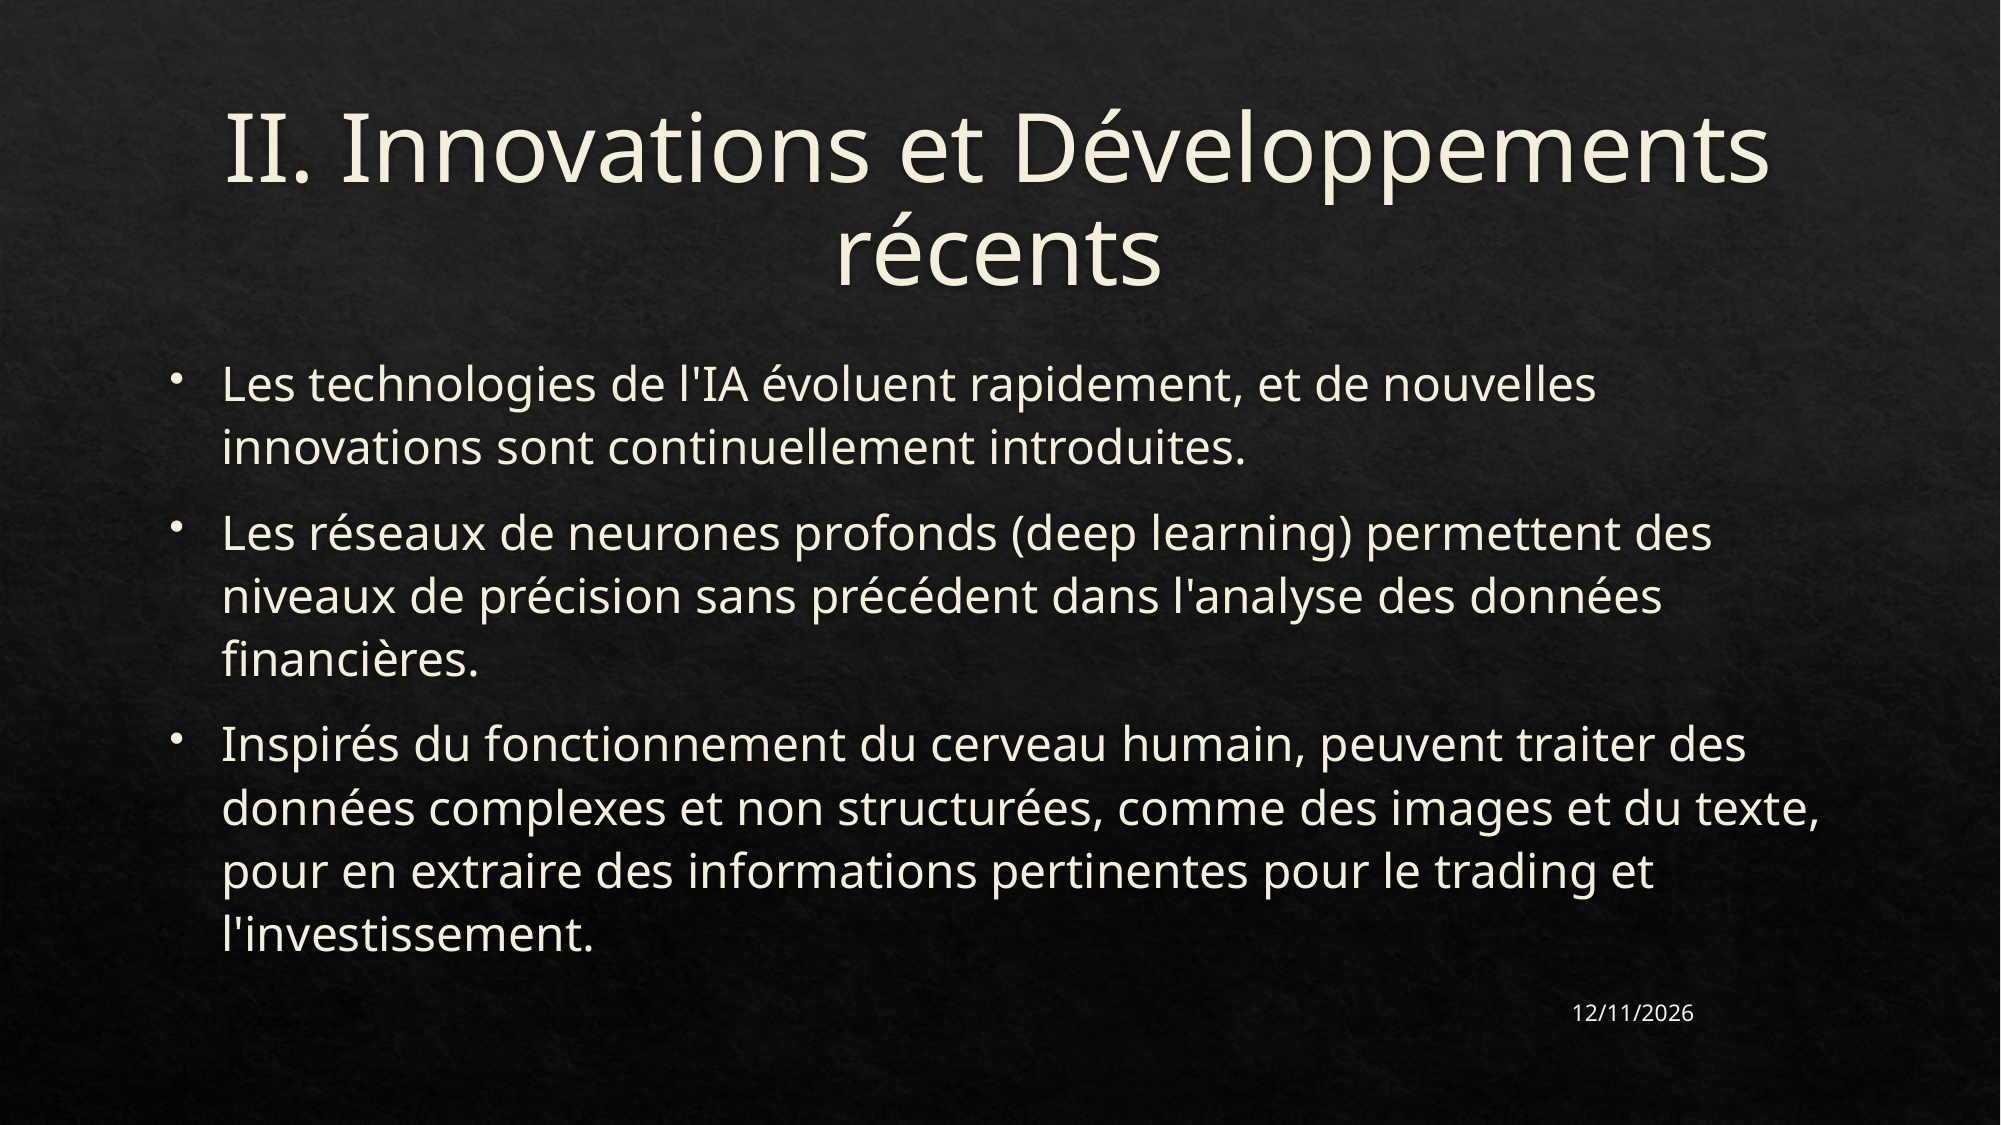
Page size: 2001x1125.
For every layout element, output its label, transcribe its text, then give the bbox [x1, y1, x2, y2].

list Les technologies de l'IA évoluent rapidement, et de nouvelles innovations sont continuellement introduites. Les réseaux de neurones profonds (deep learning) permettent des niveaux de précision sans précédent dans l'analyse des données financières. Inspirés du fonctionnement du cerveau humain, peuvent traiter des données complexes et non structurées, comme des images et du texte, pour en extraire des informations pertinentes pour le trading et l'investissement. [149, 340, 1849, 950]
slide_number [1259, 984, 1710, 1045]
title II. Innovations et Développements récents [149, 99, 1849, 307]
